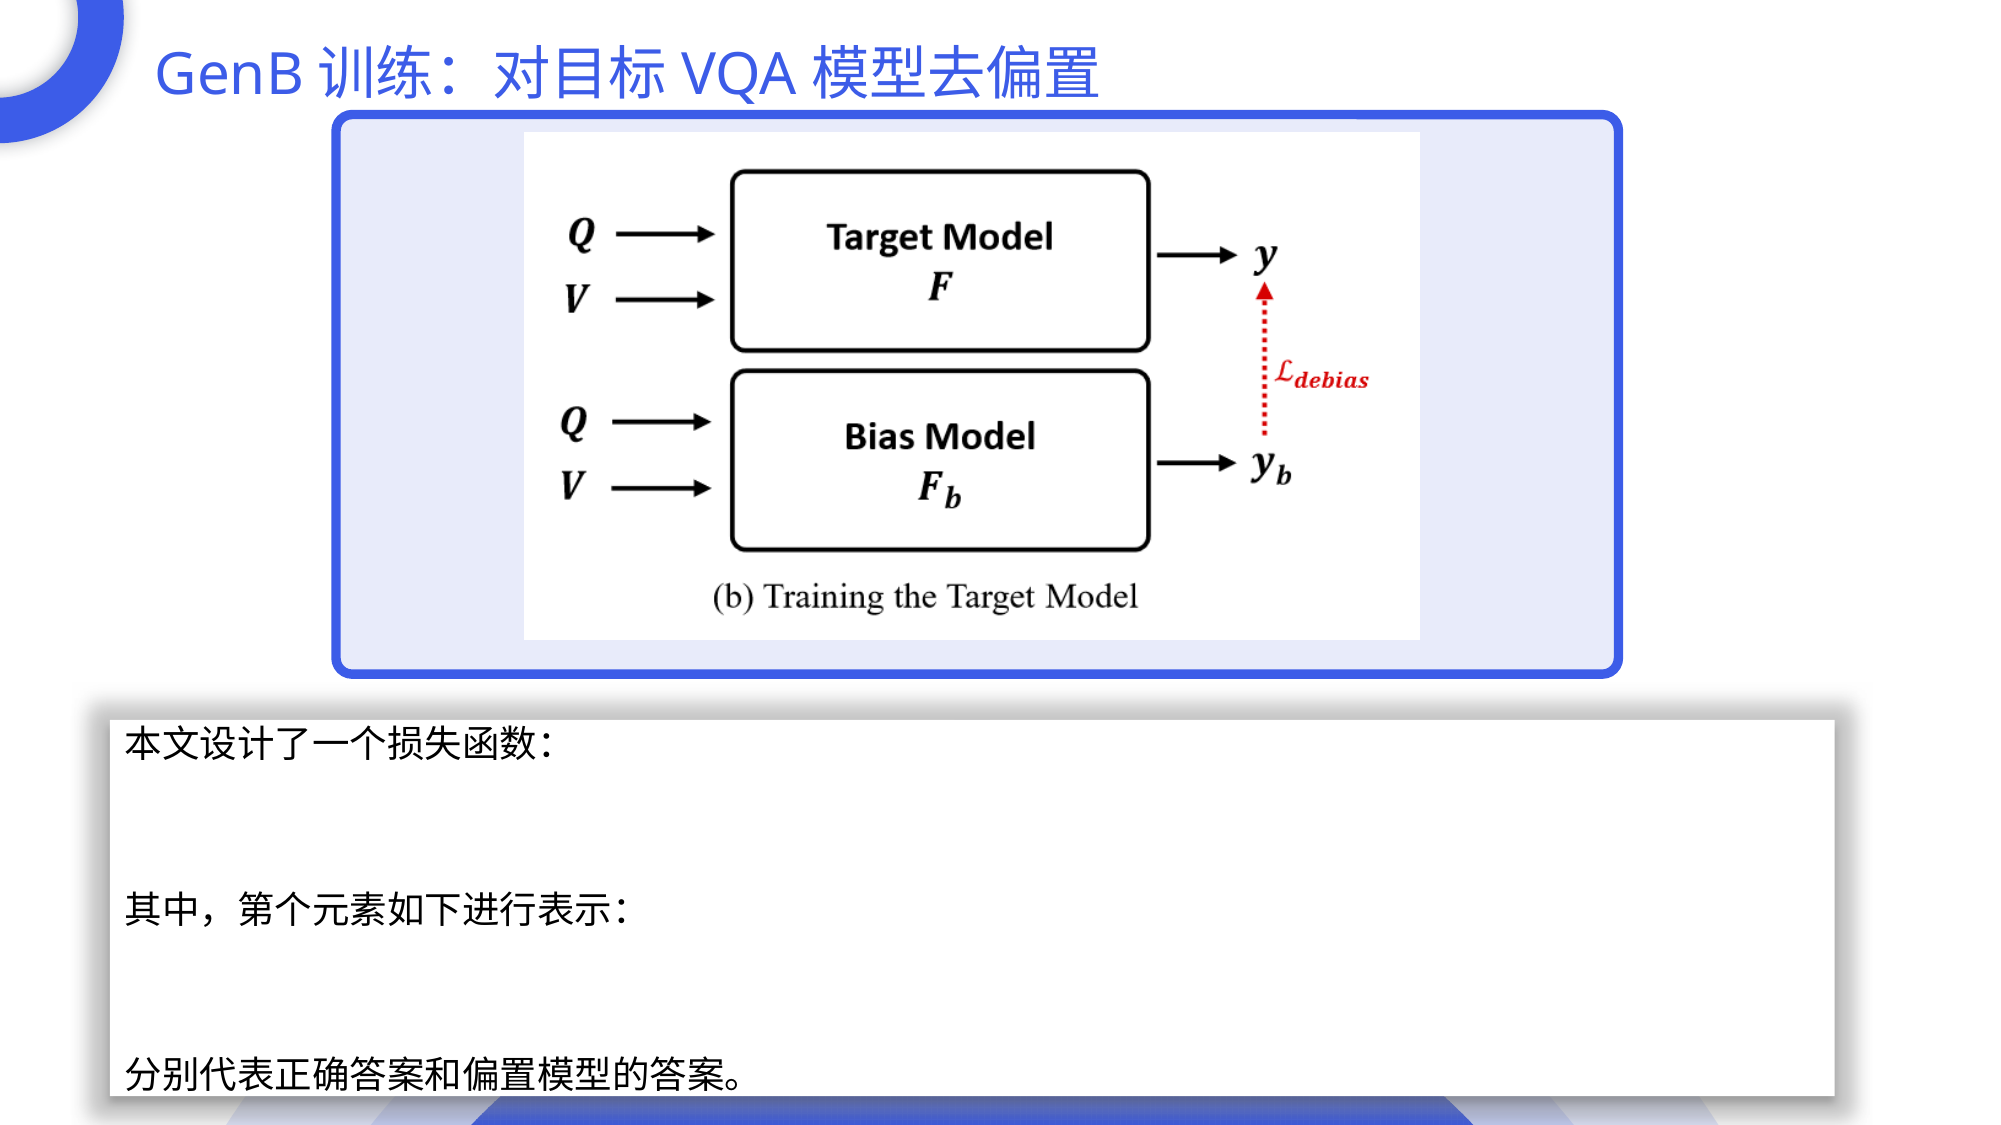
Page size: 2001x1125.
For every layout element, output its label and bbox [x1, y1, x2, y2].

text_box [0, 0, 1194, 144]
text_box [335, 114, 1619, 675]
text_box [82, 719, 1862, 1125]
